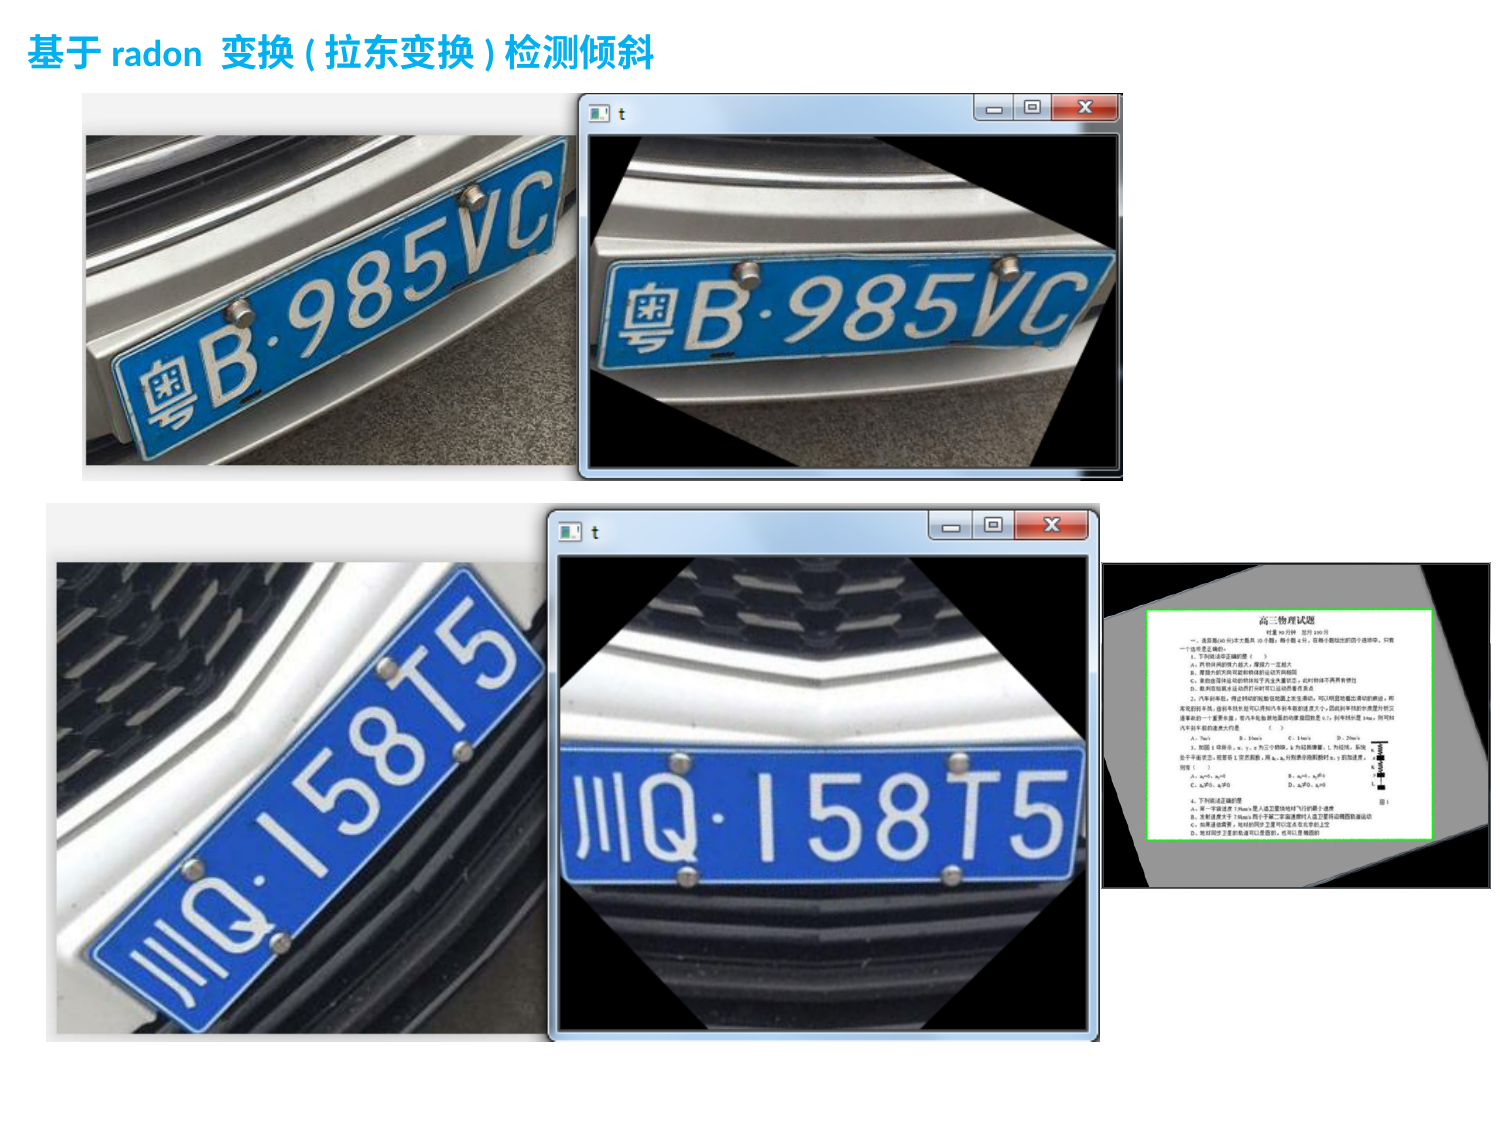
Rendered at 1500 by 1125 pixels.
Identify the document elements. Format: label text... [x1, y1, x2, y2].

picture [46, 503, 1491, 1042]
picture [81, 93, 1123, 481]
text_box 基于radon 变换(拉东变换)检测倾斜 [12, 21, 670, 82]
